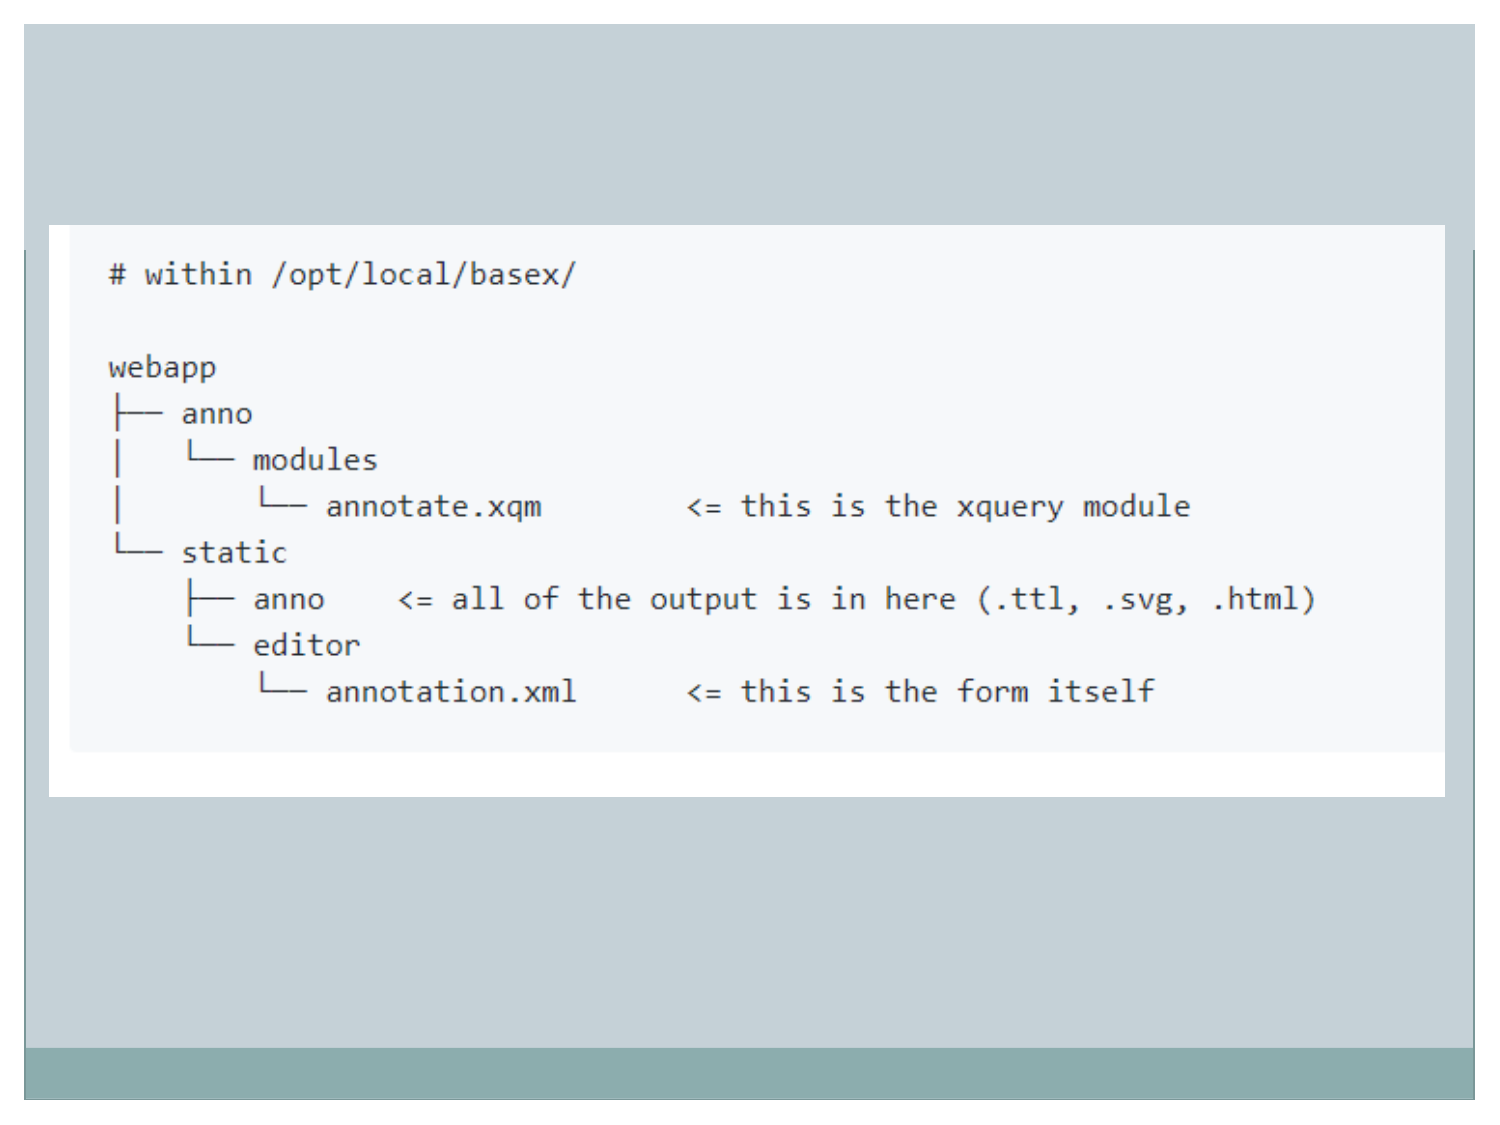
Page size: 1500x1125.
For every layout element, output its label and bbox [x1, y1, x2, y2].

picture [24, 24, 1476, 798]
